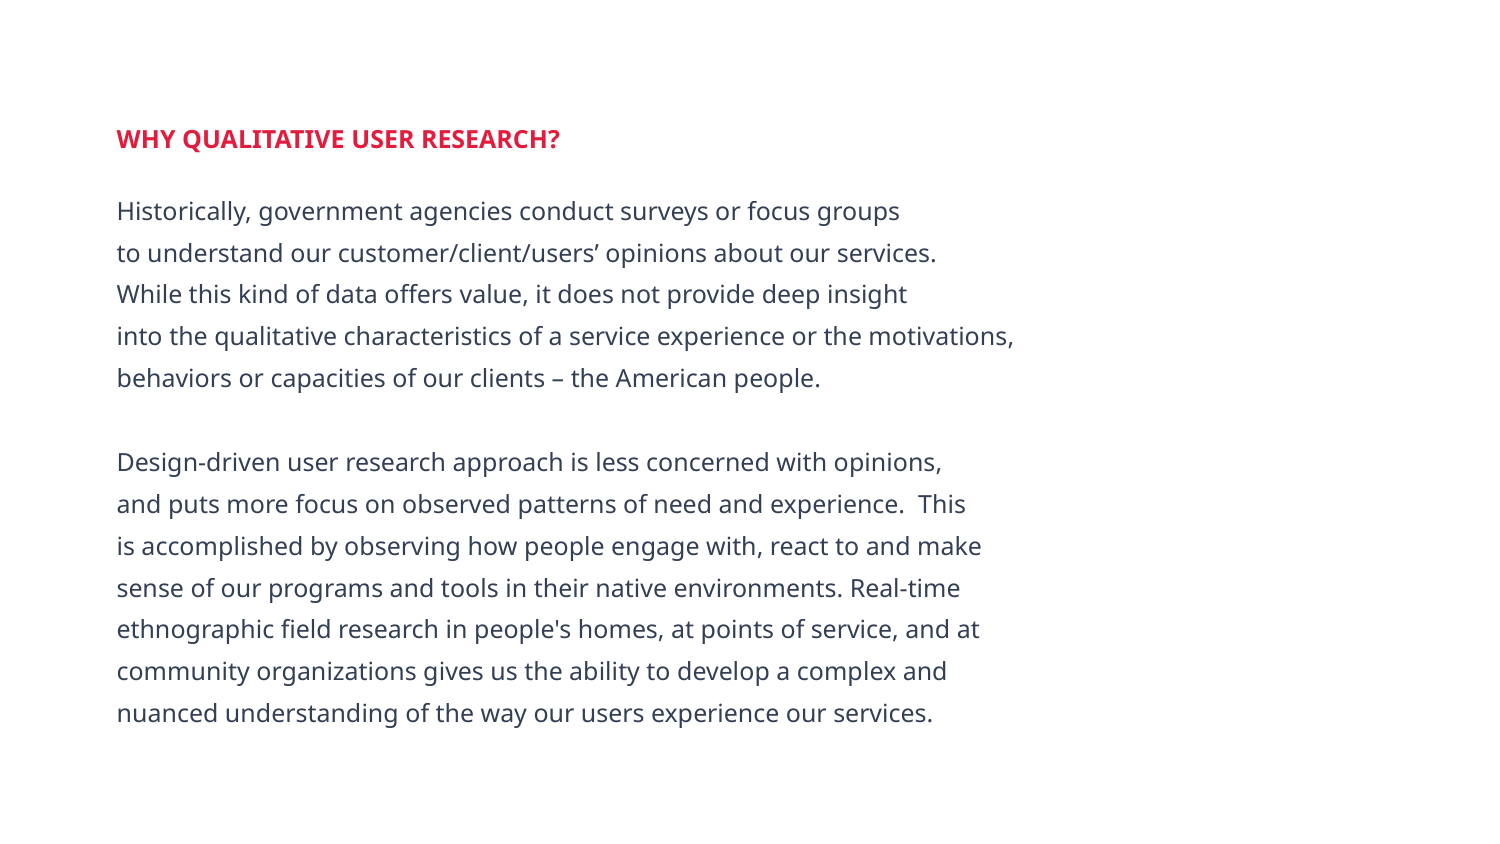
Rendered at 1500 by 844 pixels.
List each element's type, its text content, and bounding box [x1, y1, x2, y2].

text_box Historically, government agencies conduct surveys or focus groups to understand our customer/client/users’ opinions about our services. While this kind of data offers value, it does not provide deep insight into the qualitative characteristics of a service experience or the motivations, behaviors or capacities of our clients – the American people. Design-driven user research approach is less concerned with opinions, and puts more focus on observed patterns of need and experience. This is accomplished by observing how people engage with, react to and make sense of our programs and tools in their native environments. Real-time ethnographic field research in people's homes, at points of service, and at community organizations gives us the ability to develop a complex and nuanced understanding of the way our users experience our services. [101, 181, 1073, 743]
list WHY QUALITATIVE USER RESEARCH? [101, 103, 1096, 181]
